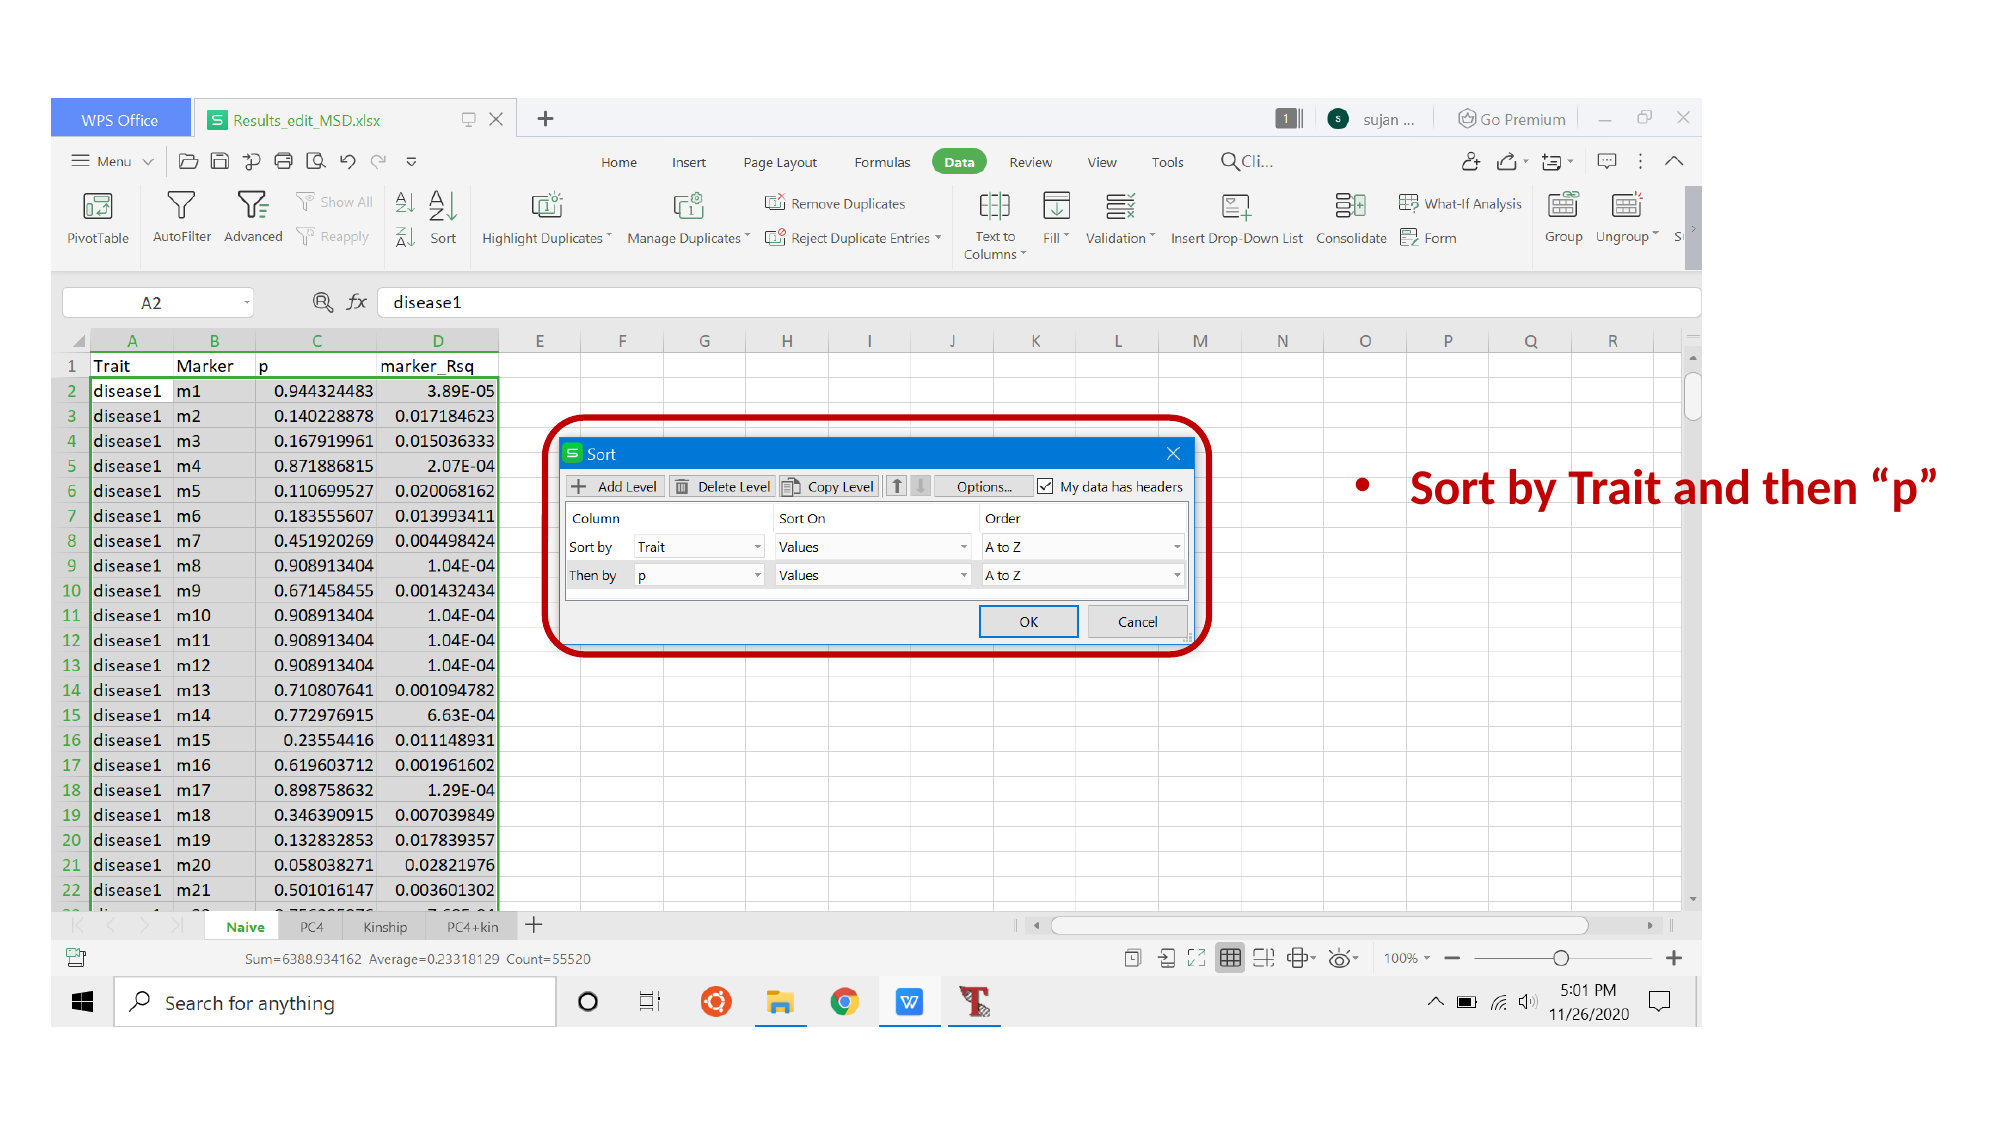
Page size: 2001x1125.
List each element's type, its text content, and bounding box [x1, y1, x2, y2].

picture [51, 98, 1702, 1027]
text_box Sort by Trait and then “p” [1702, 447, 2000, 522]
